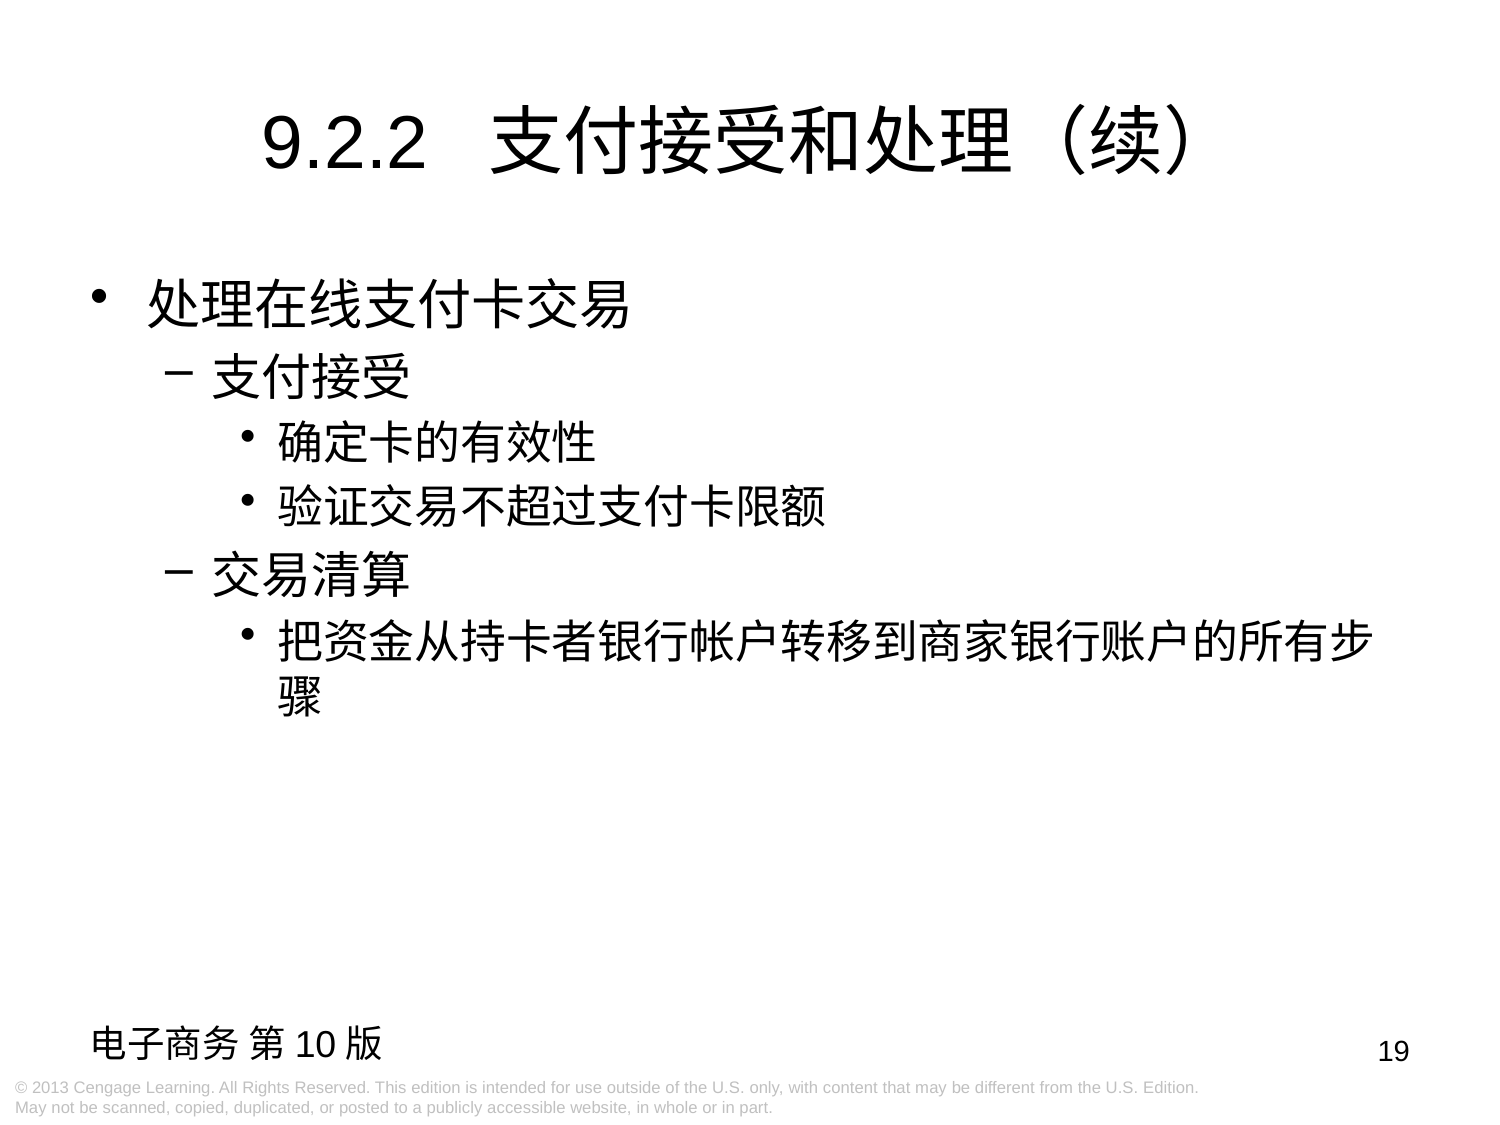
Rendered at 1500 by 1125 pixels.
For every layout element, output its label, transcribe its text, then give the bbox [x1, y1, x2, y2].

list 处理在线支付卡交易 支付接受 确定卡的有效性 验证交易不超过支付卡限额 交易清算 把资金从持卡者银行帐户转移到商家银行账户的所有步骤 [75, 262, 1425, 1005]
title 9.2.2 支付接受和处理（续） [75, 45, 1425, 233]
slide_number 19 [1074, 1024, 1426, 1103]
